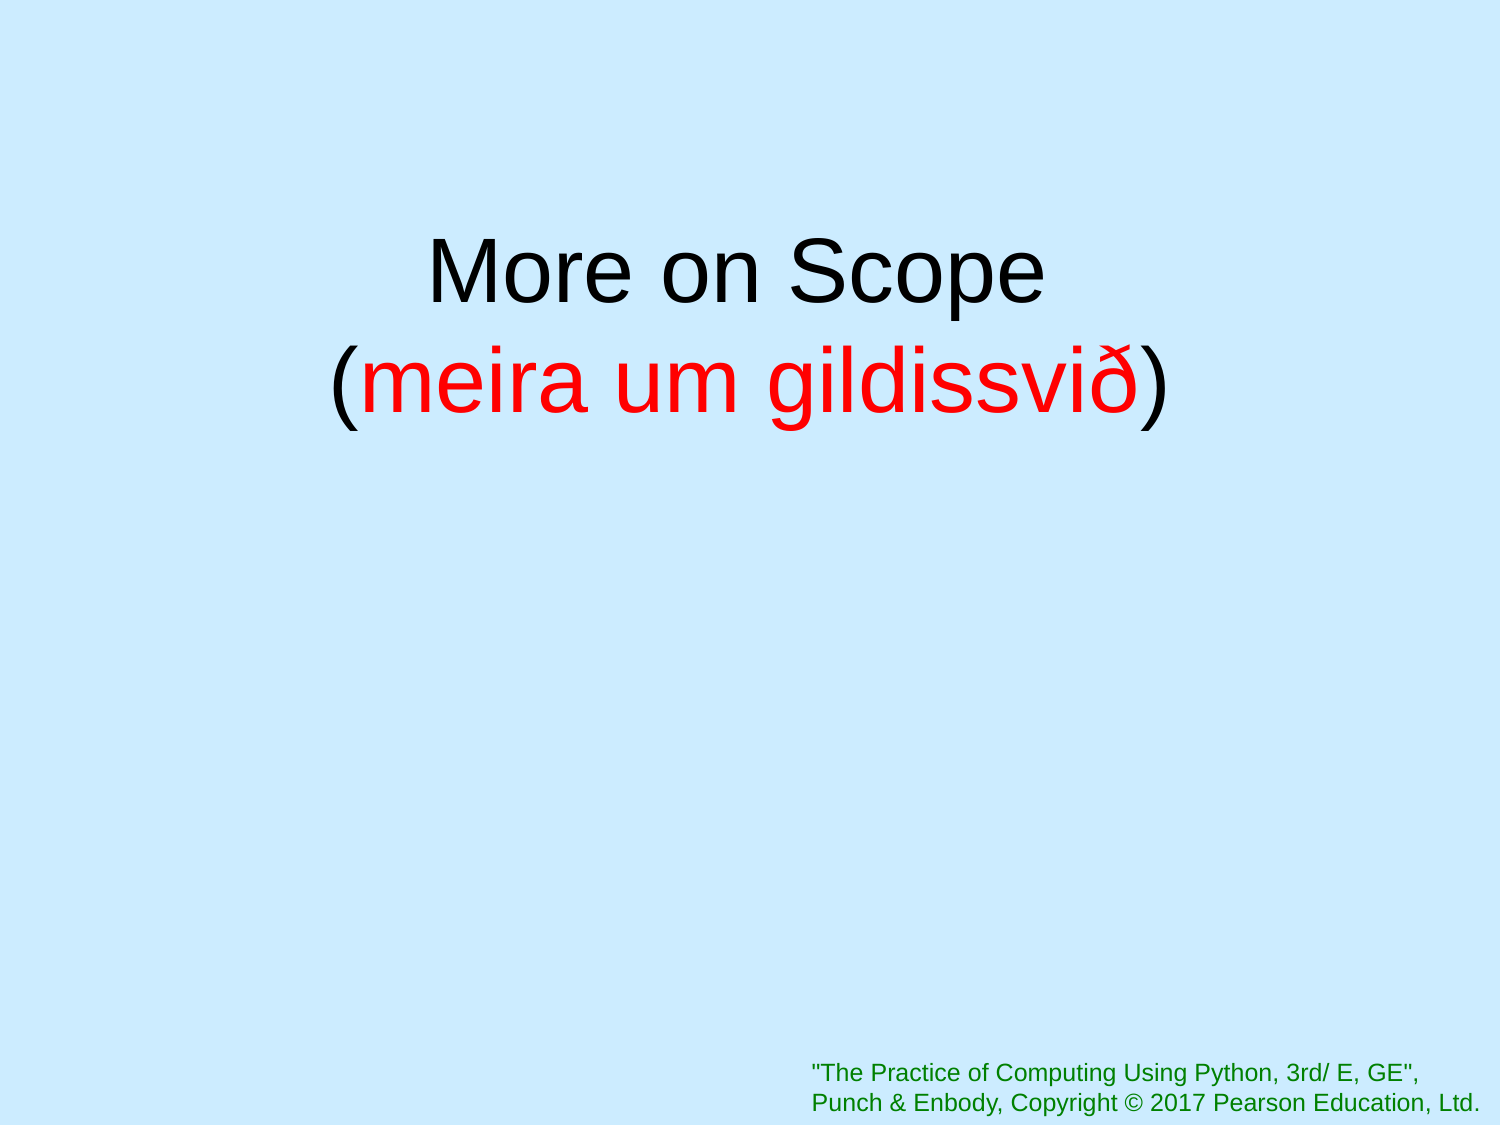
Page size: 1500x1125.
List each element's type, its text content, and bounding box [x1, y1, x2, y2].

title More on Scope (meira um gildissvið) [112, 200, 1388, 442]
